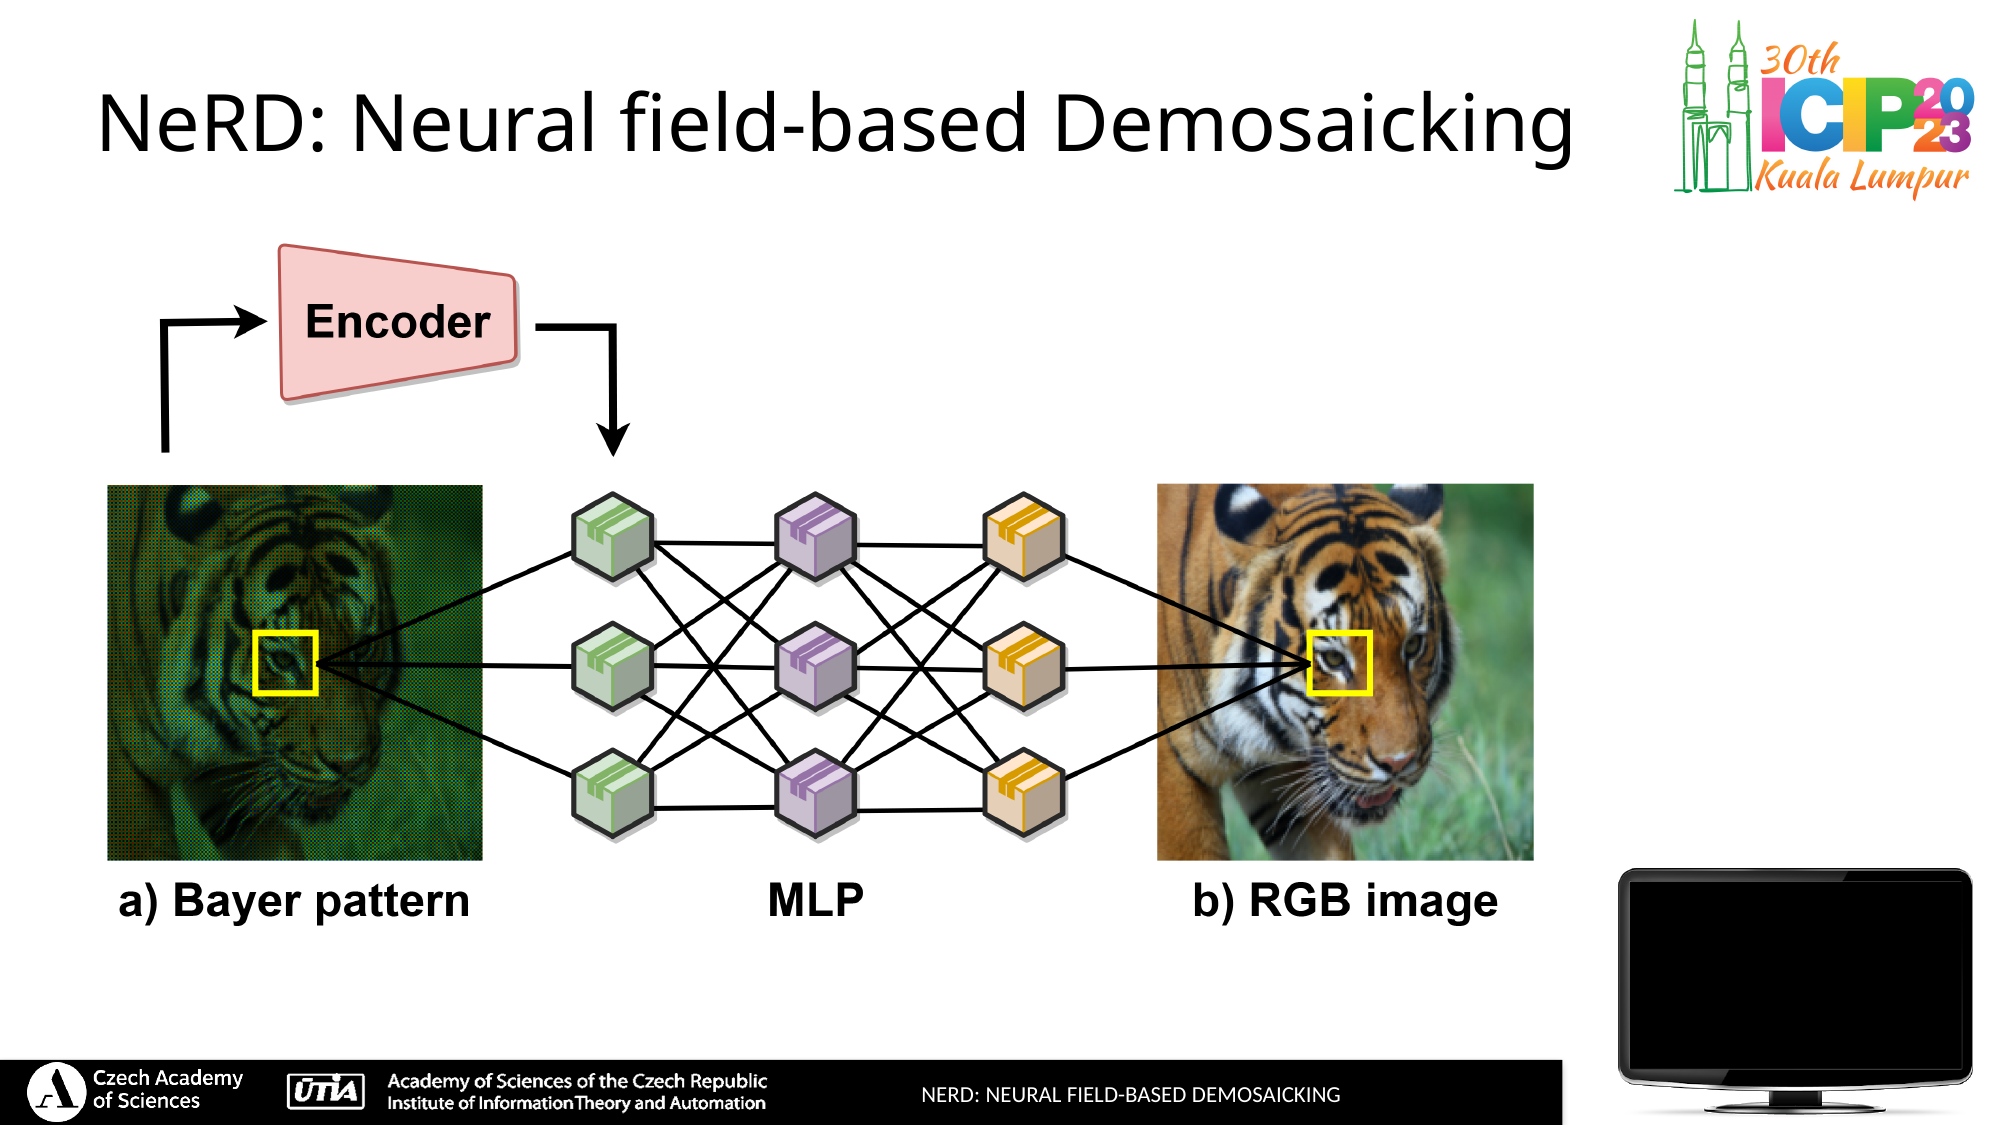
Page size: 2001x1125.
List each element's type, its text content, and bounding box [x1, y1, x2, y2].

picture [27, 1062, 243, 1122]
picture [1618, 868, 1973, 1118]
picture [1661, 4, 1987, 204]
text_box NeRD: Neural field-based Demosaicking [80, 64, 1598, 200]
picture [101, 237, 1540, 933]
